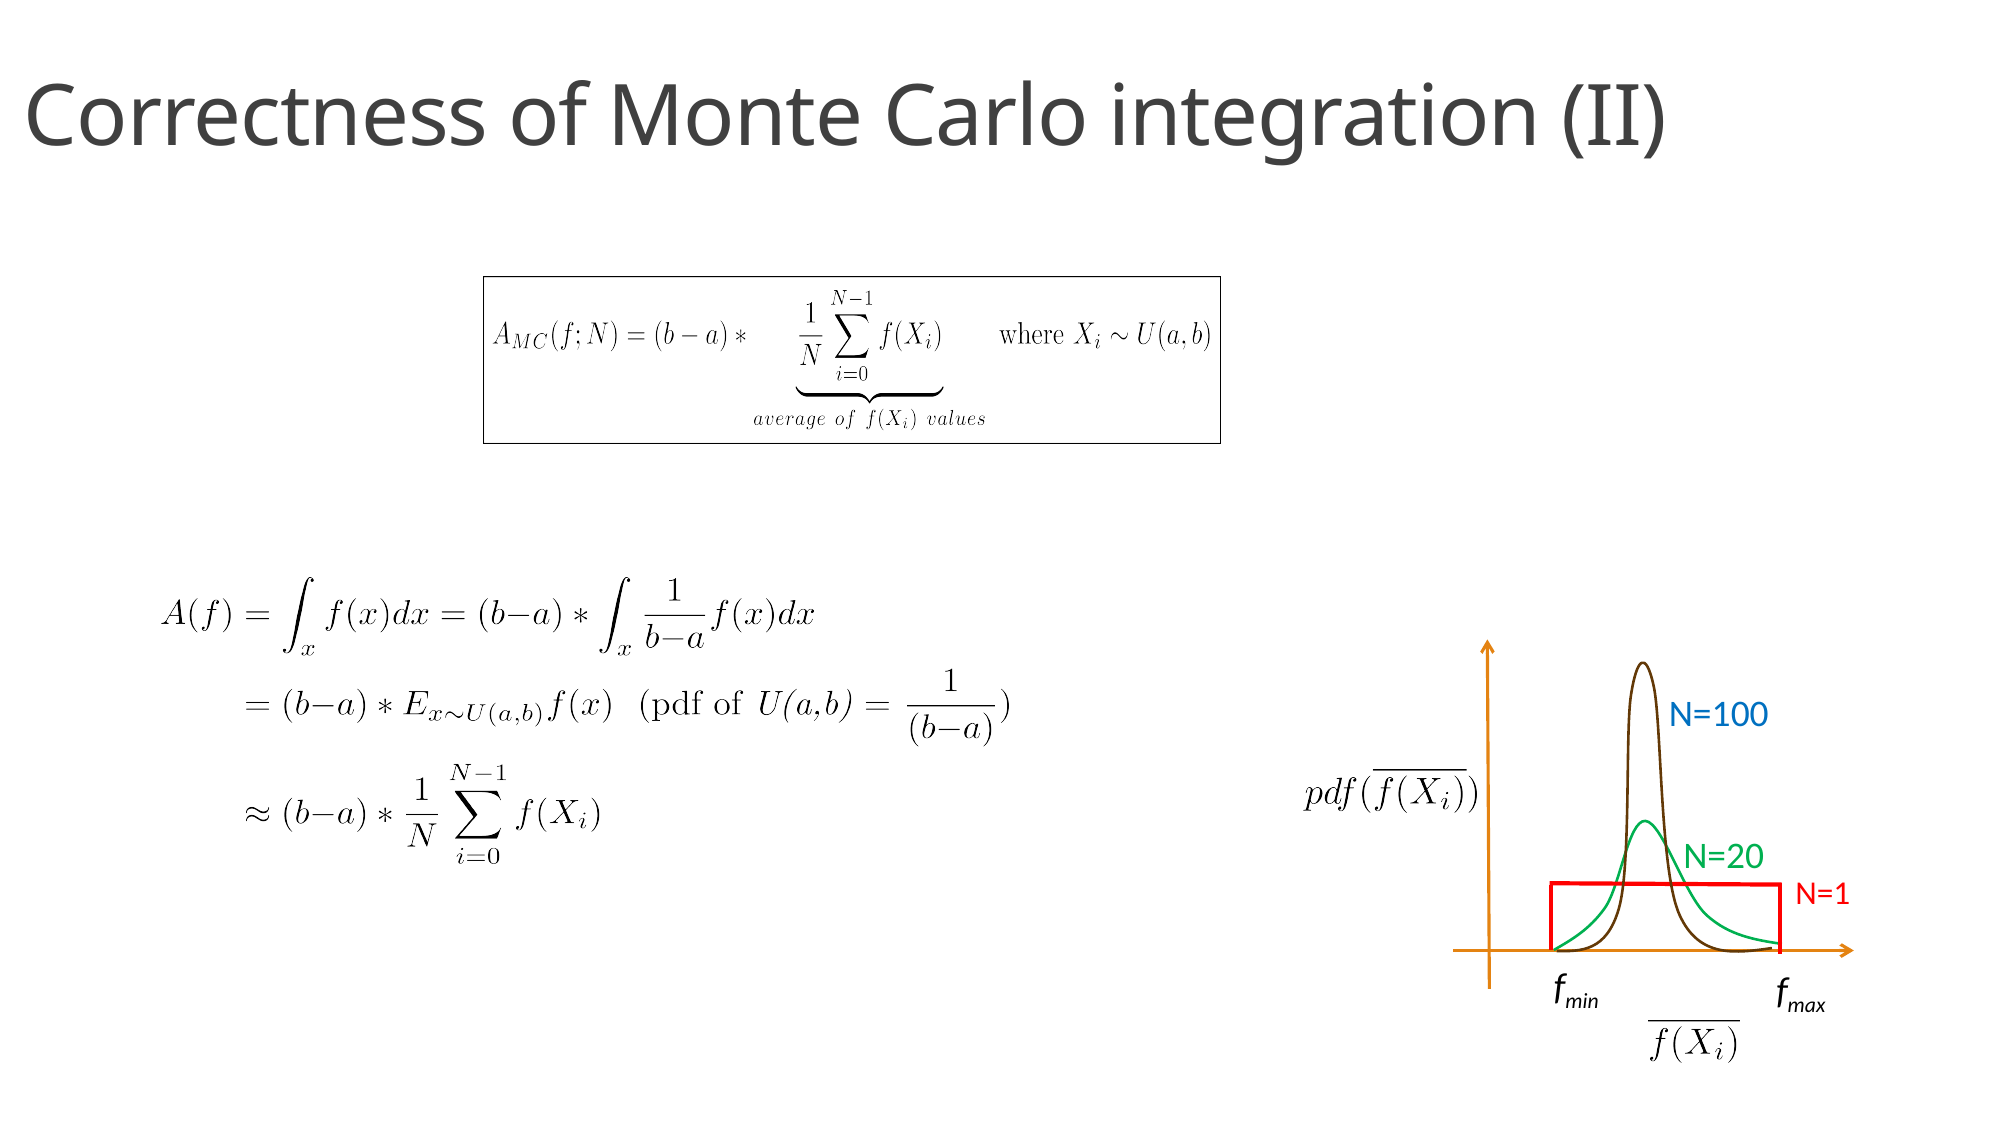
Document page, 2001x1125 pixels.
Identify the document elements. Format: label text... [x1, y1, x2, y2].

title Correctness of Monte Carlo integration (II) [8, 7, 1695, 171]
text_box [1486, 638, 1490, 947]
text_box [1675, 892, 1776, 946]
text_box N=100 [1655, 681, 1784, 742]
text_box [1561, 892, 1620, 947]
picture [1648, 1020, 1741, 1064]
text_box fmin [1539, 960, 1614, 1021]
picture [1302, 768, 1478, 813]
text_box N=20 [1668, 823, 1780, 879]
text_box [1622, 661, 1672, 879]
text_box [1615, 853, 1624, 879]
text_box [1549, 882, 1779, 886]
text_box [1486, 960, 1490, 990]
picture [160, 577, 1009, 865]
text_box N=1 [1780, 863, 1866, 919]
picture [482, 275, 1221, 444]
text_box fmax [1761, 960, 1841, 1025]
text_box [1586, 892, 1715, 947]
